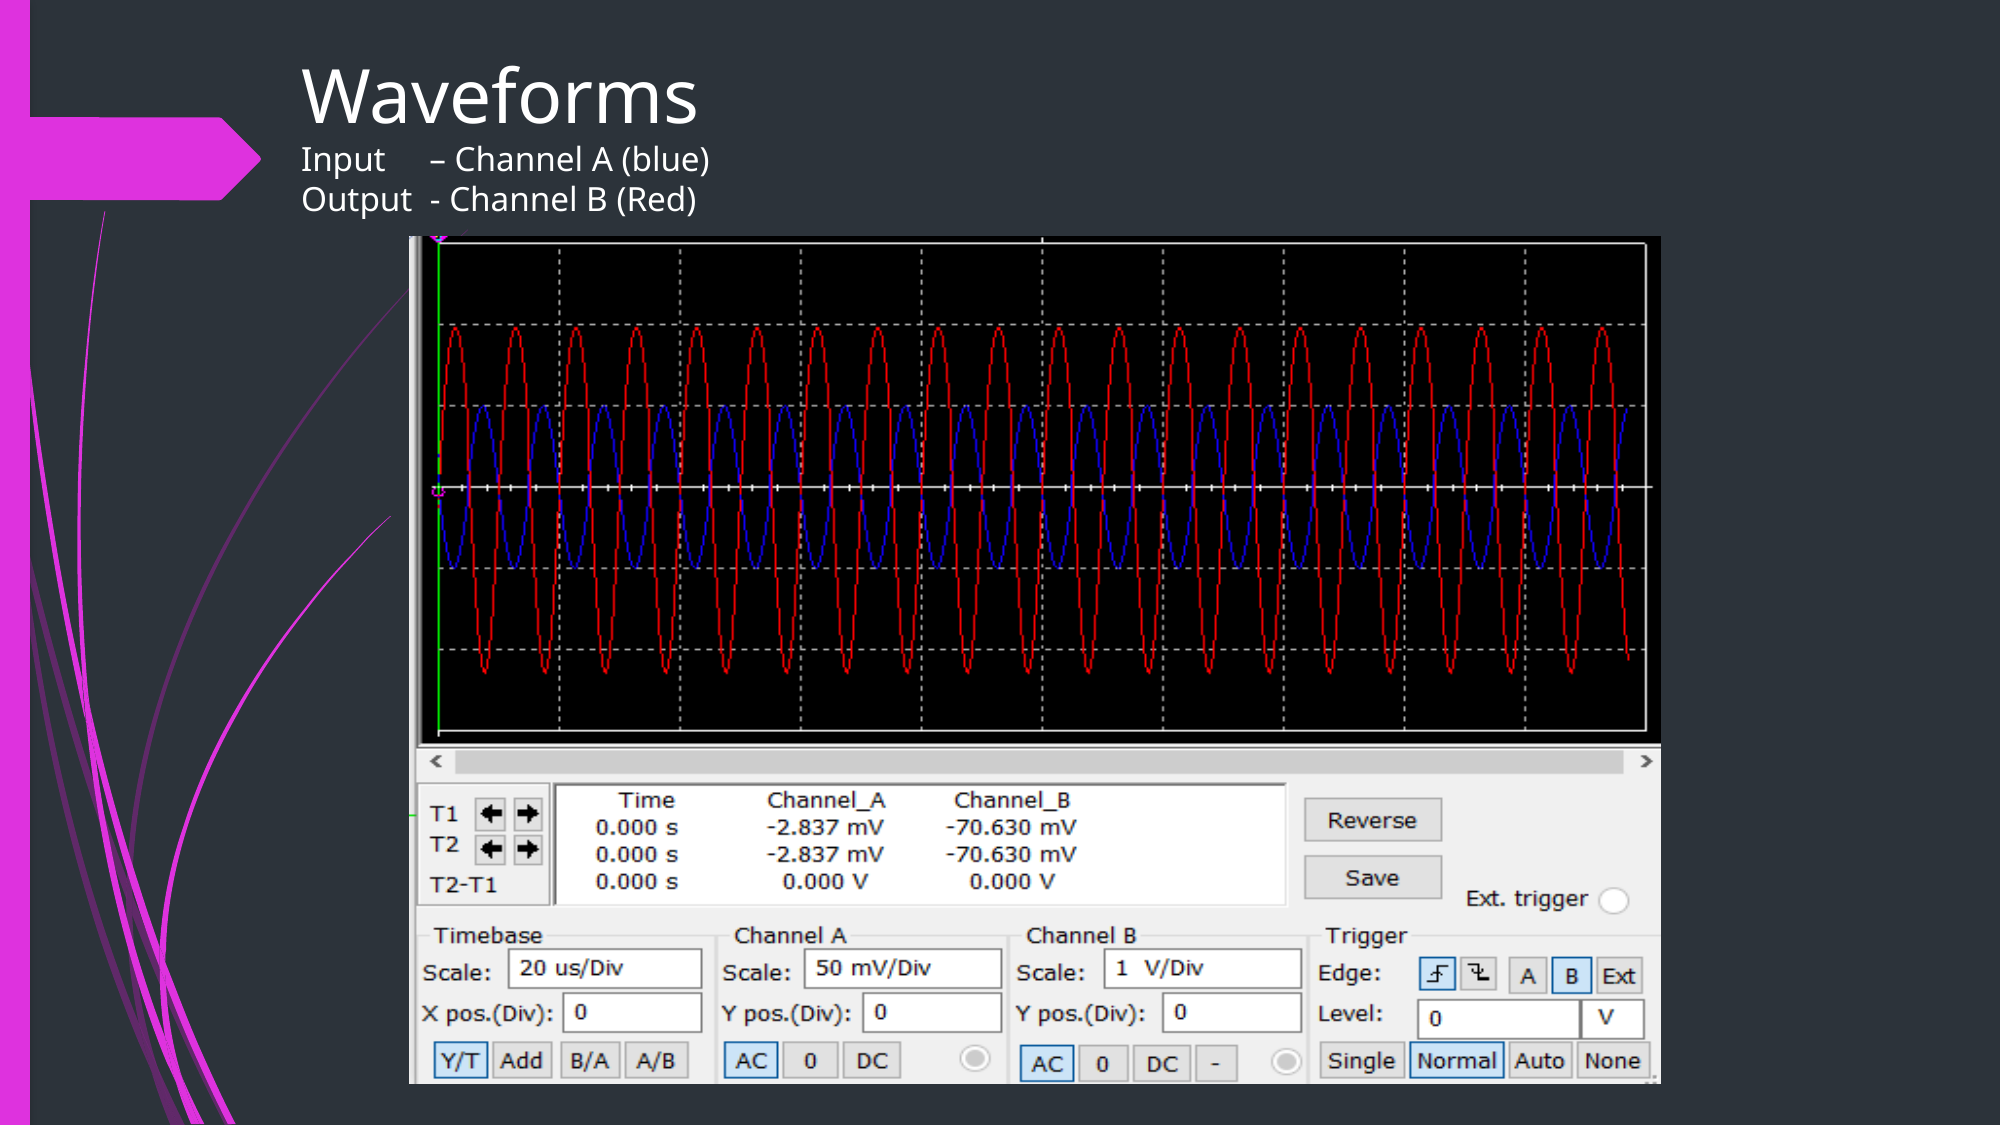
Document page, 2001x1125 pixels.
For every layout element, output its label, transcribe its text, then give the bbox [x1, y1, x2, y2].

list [409, 236, 1661, 1085]
title Waveforms Input – Channel A (blue) Output - Channel B (Red) [285, 41, 1225, 247]
